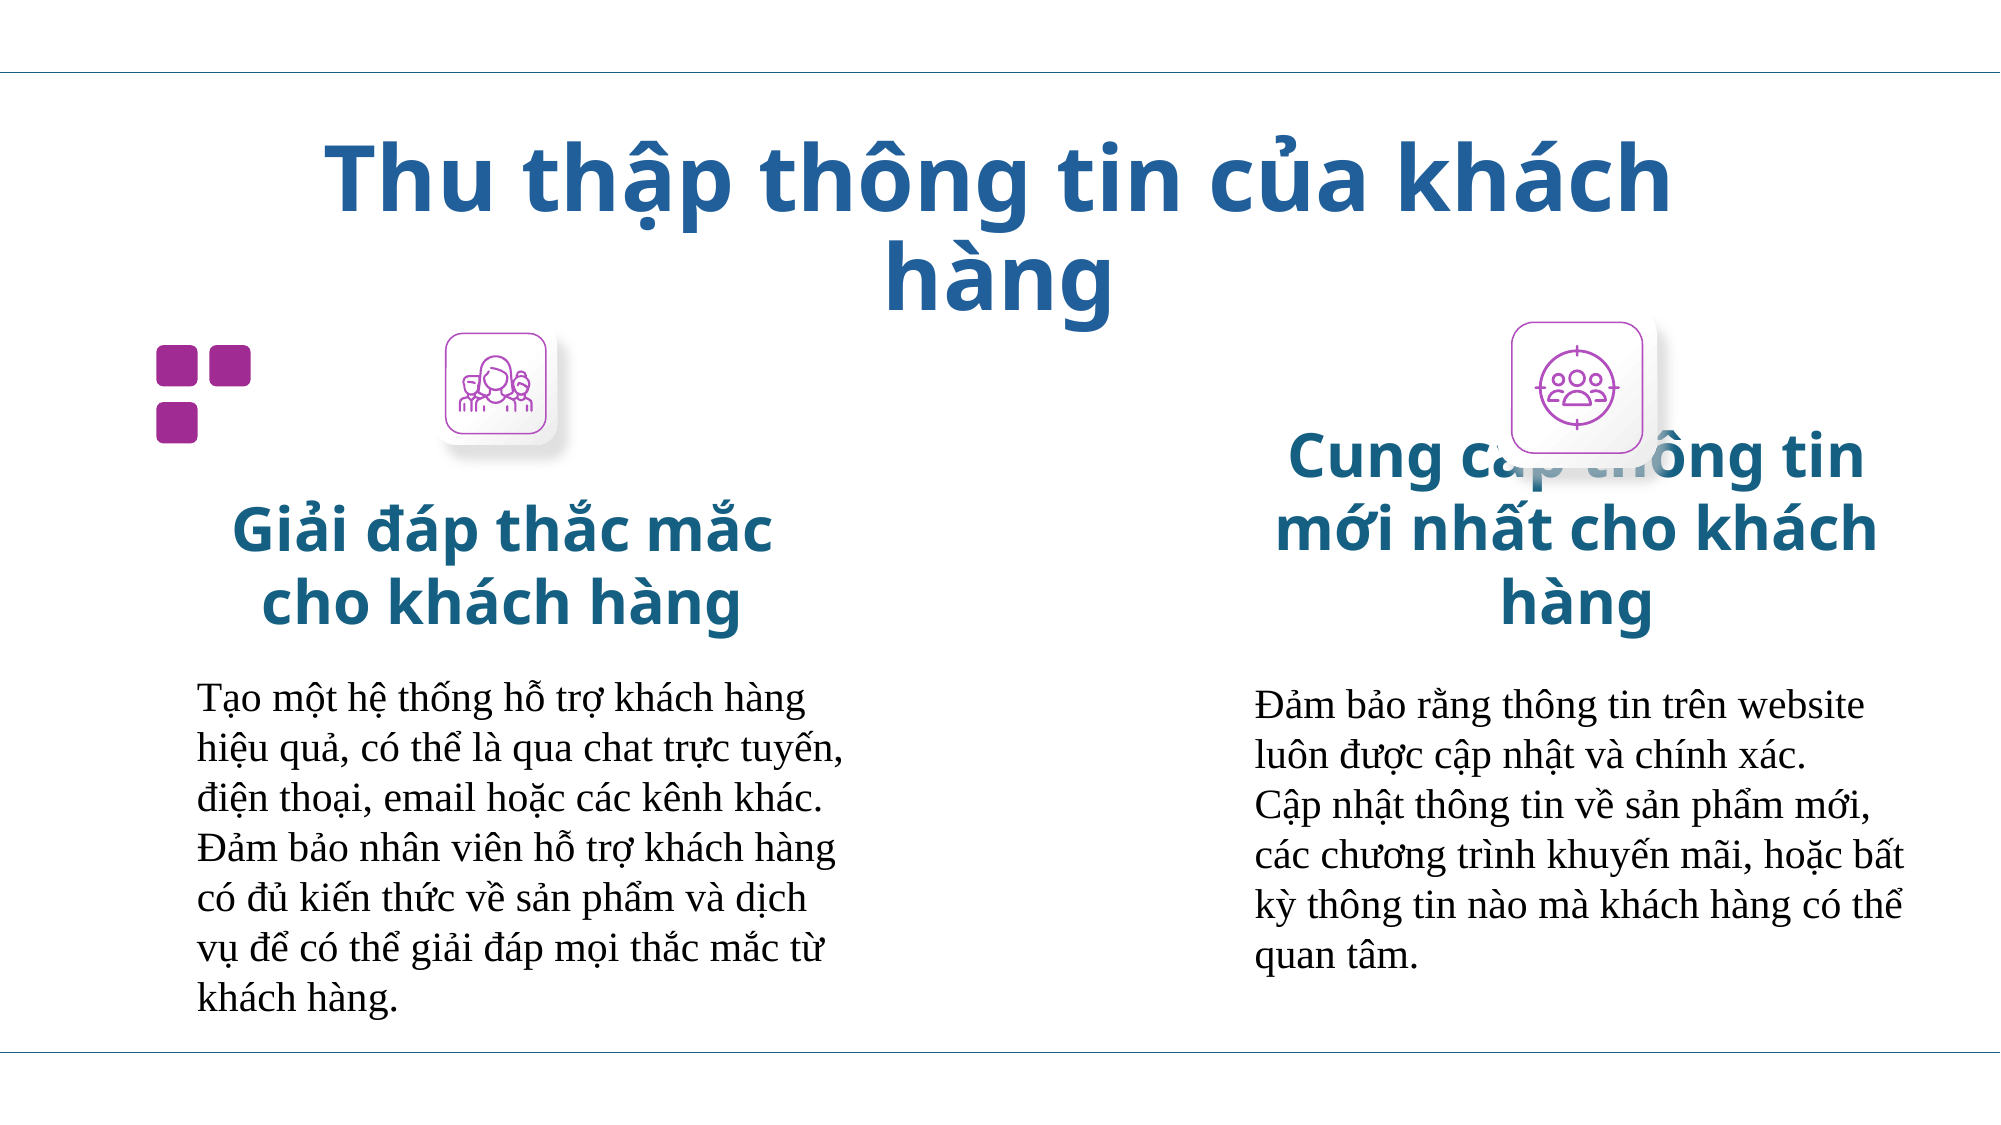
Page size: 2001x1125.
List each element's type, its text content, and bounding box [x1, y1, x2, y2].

text_box [1511, 322, 1643, 454]
subtitle Tạo một hệ thống hỗ trợ khách hàng hiệu quả, có thể là qua chat trực tuyến, điện thoại, email hoặc các kênh khác. Đảm bảo nhân viên hỗ trợ khách hàng có đủ kiến thức về sản phẩm và dịch vụ để có thể giải đáp mọi thắc mắc từ khách hàng. [176, 649, 876, 1037]
text_box [434, 322, 558, 445]
title Thu thập thông tin của khách hàng [196, 112, 1804, 230]
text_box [155, 344, 252, 444]
subtitle Giải đáp thắc mắc cho khách hàng [160, 492, 846, 657]
subtitle Đảm bảo rằng thông tin trên website luôn được cập nhật và chính xác. Cập nhật thông tin về sản phẩm mới, các chương trình khuyến mãi, hoặc bất kỳ thông tin nào mà khách hàng có thể quan tâm. [1234, 656, 1934, 1044]
text_box [445, 333, 546, 434]
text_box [458, 354, 534, 413]
subtitle Cung cấp thông tin mới nhất cho khách hàng [1234, 569, 1920, 656]
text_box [1533, 344, 1621, 432]
text_box [1497, 307, 1658, 468]
